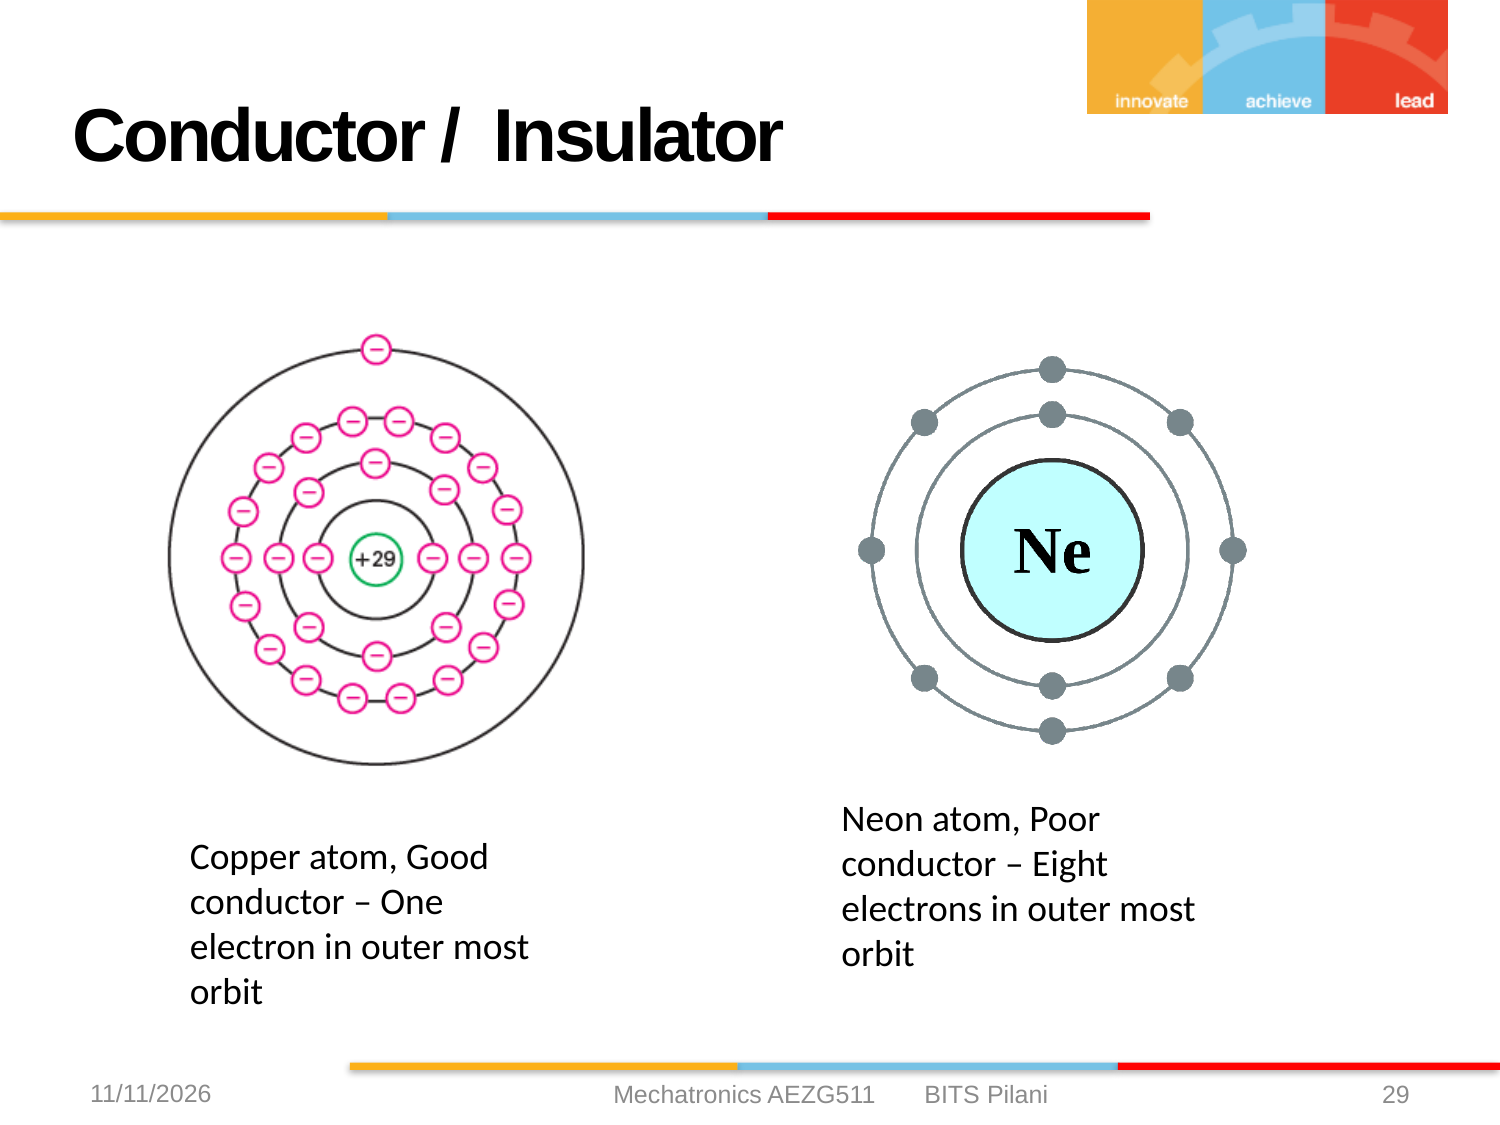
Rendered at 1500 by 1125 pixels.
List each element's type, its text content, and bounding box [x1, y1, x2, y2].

picture [1087, 0, 1448, 114]
text_box Copper atom, Good conductor – One electron in outer most orbit [174, 824, 588, 1020]
text_box Neon atom, Poor conductor – Eight electrons in outer most orbit [826, 786, 1240, 982]
footer Mechatronics AEZG511 BITS Pilani [474, 1062, 1188, 1125]
picture [57, 330, 624, 788]
title Conductor / Insulator [57, 37, 1408, 225]
picture [826, 324, 1278, 776]
slide_number 29 [1250, 1062, 1425, 1125]
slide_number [75, 1062, 425, 1123]
